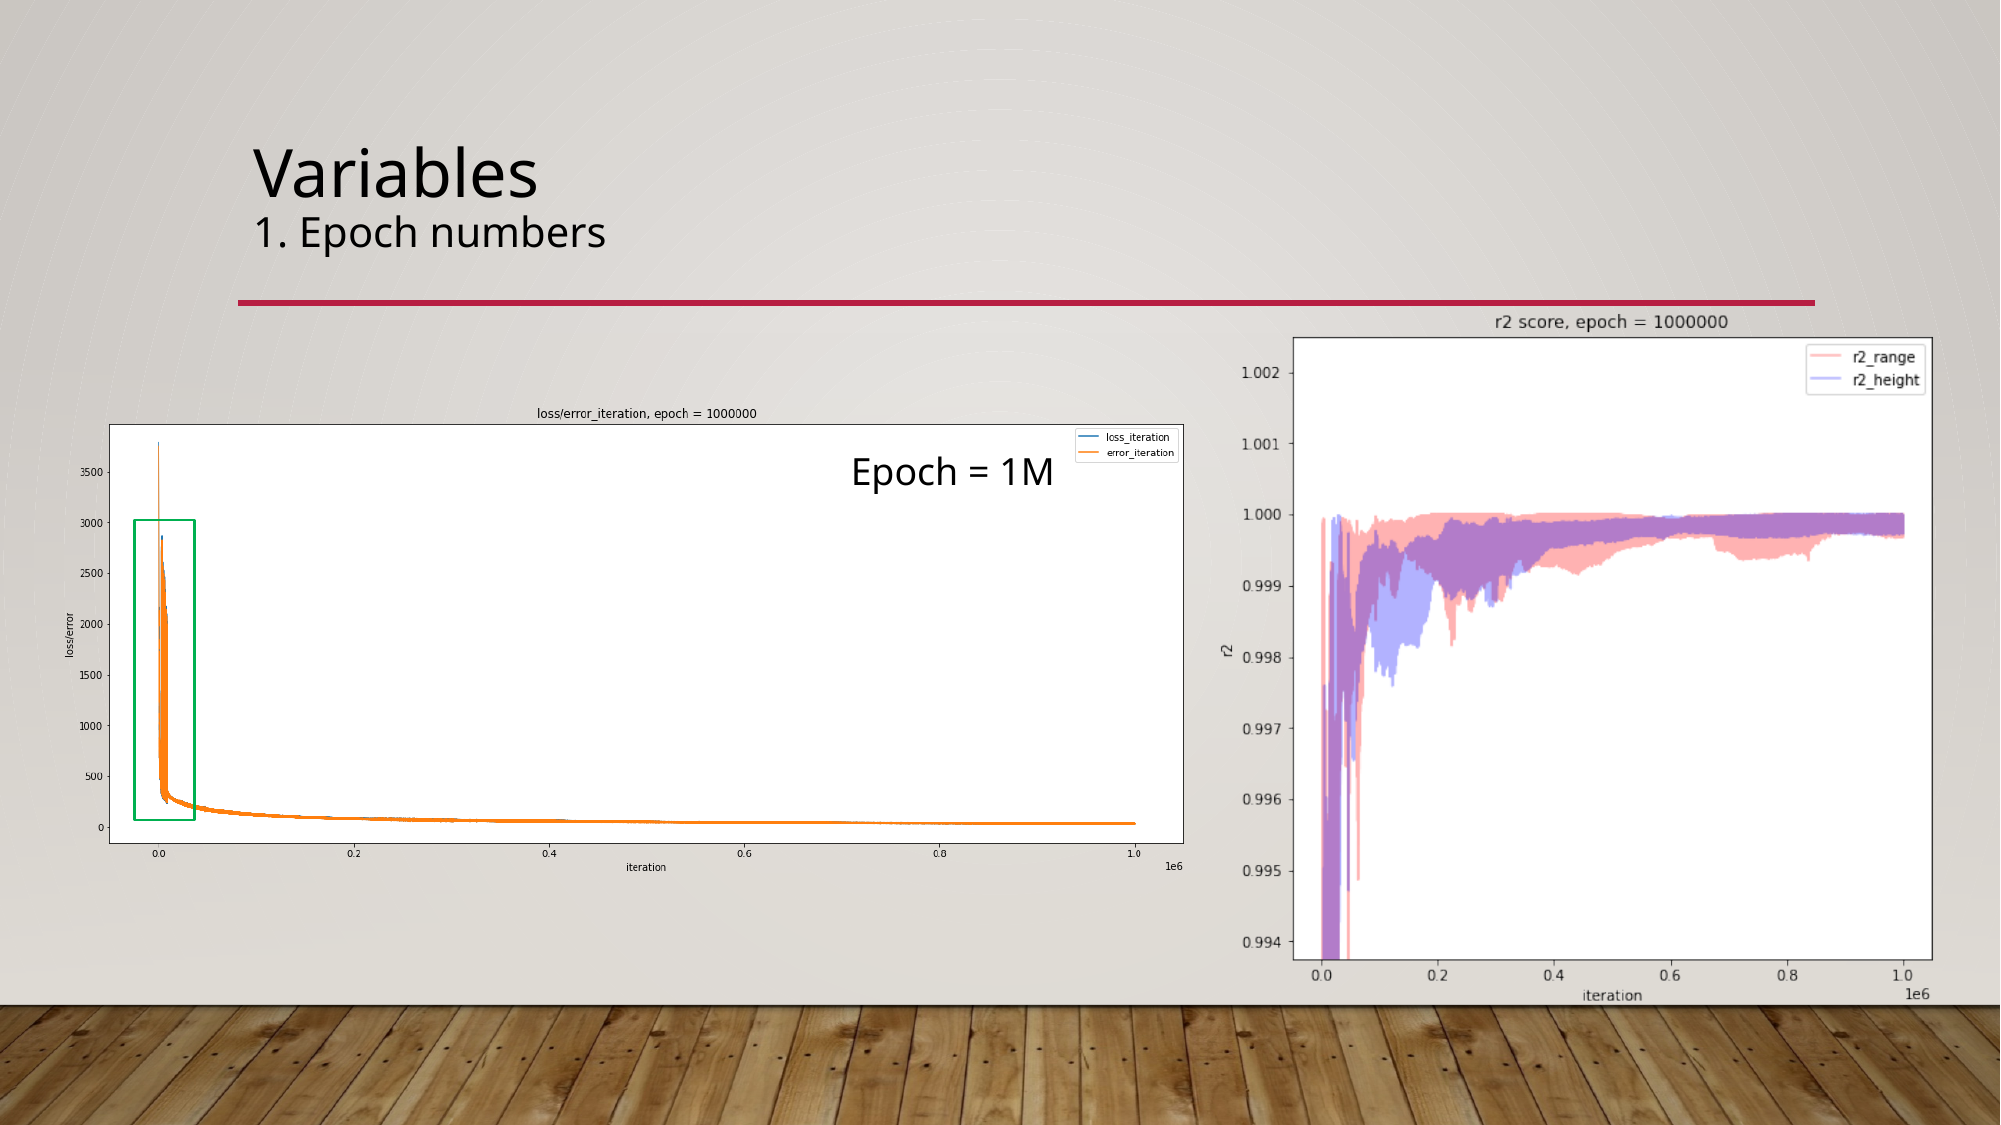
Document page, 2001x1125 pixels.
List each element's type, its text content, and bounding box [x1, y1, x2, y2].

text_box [58, 401, 1189, 879]
title Variables 1. Epoch numbers [238, 131, 1814, 305]
picture [0, 303, 2000, 1125]
